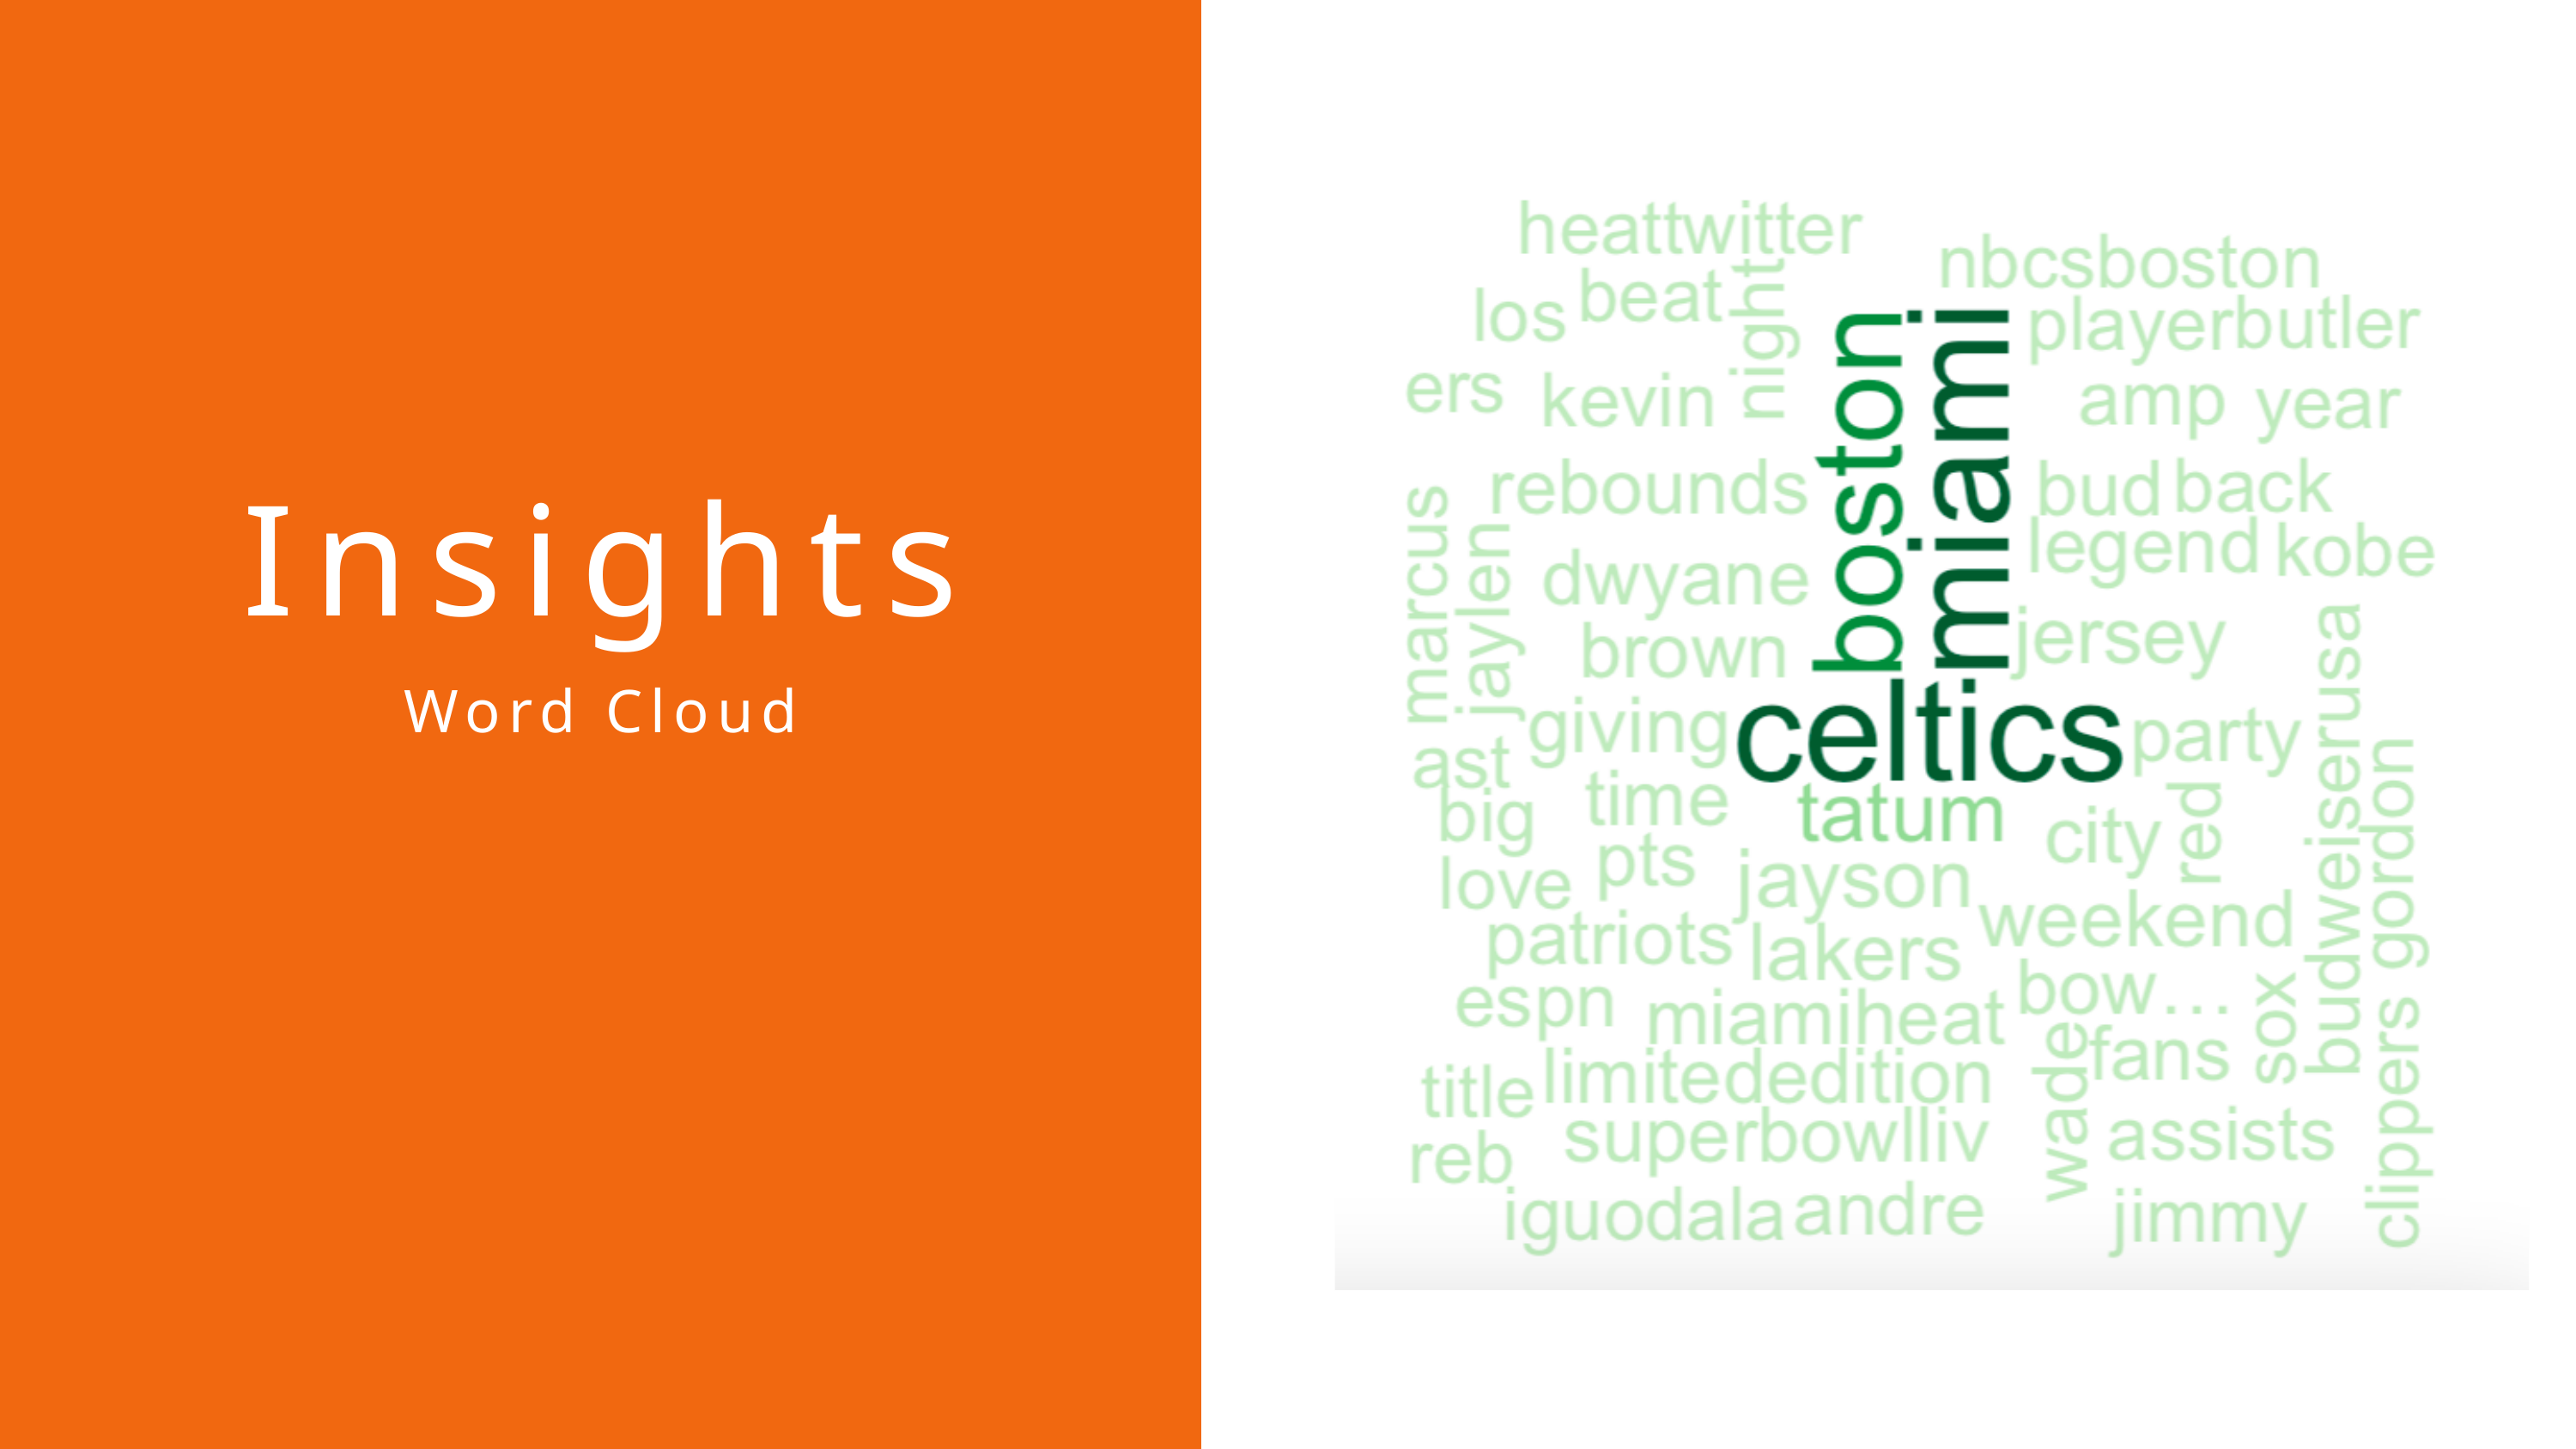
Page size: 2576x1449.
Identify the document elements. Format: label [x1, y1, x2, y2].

text_box [144, 458, 1057, 749]
text_box [1200, 0, 2576, 1449]
picture [1334, 158, 2530, 1291]
